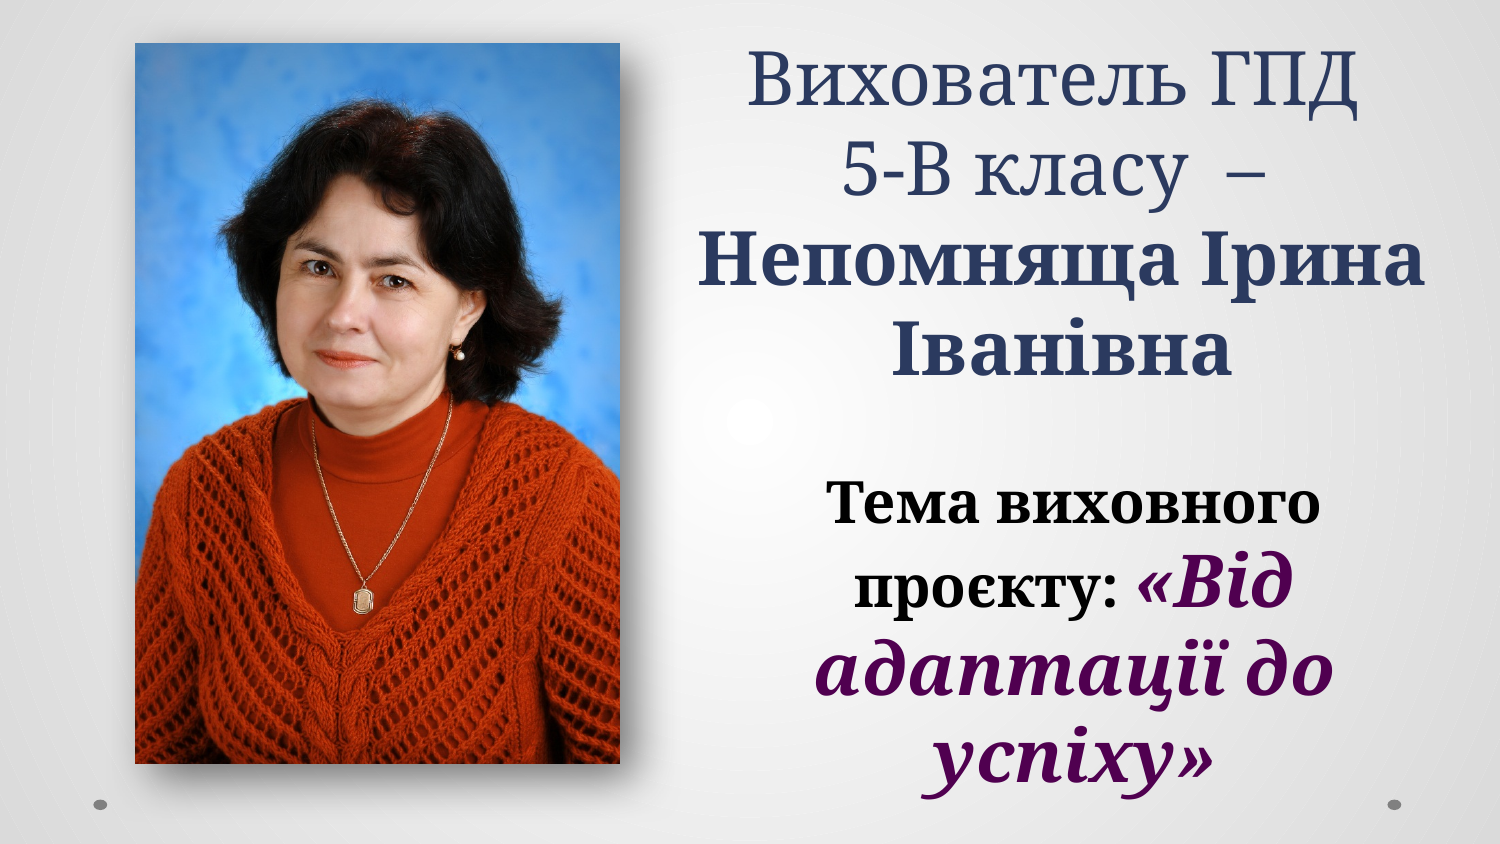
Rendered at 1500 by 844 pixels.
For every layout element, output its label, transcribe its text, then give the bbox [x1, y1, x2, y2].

text_box Тема виховного проєкту: «Від адаптації до успіху» [679, 457, 1471, 805]
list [135, 43, 620, 765]
title Вихователь ГПД 5-В класу – Непомняща Ірина Іванівна [669, 102, 1495, 399]
